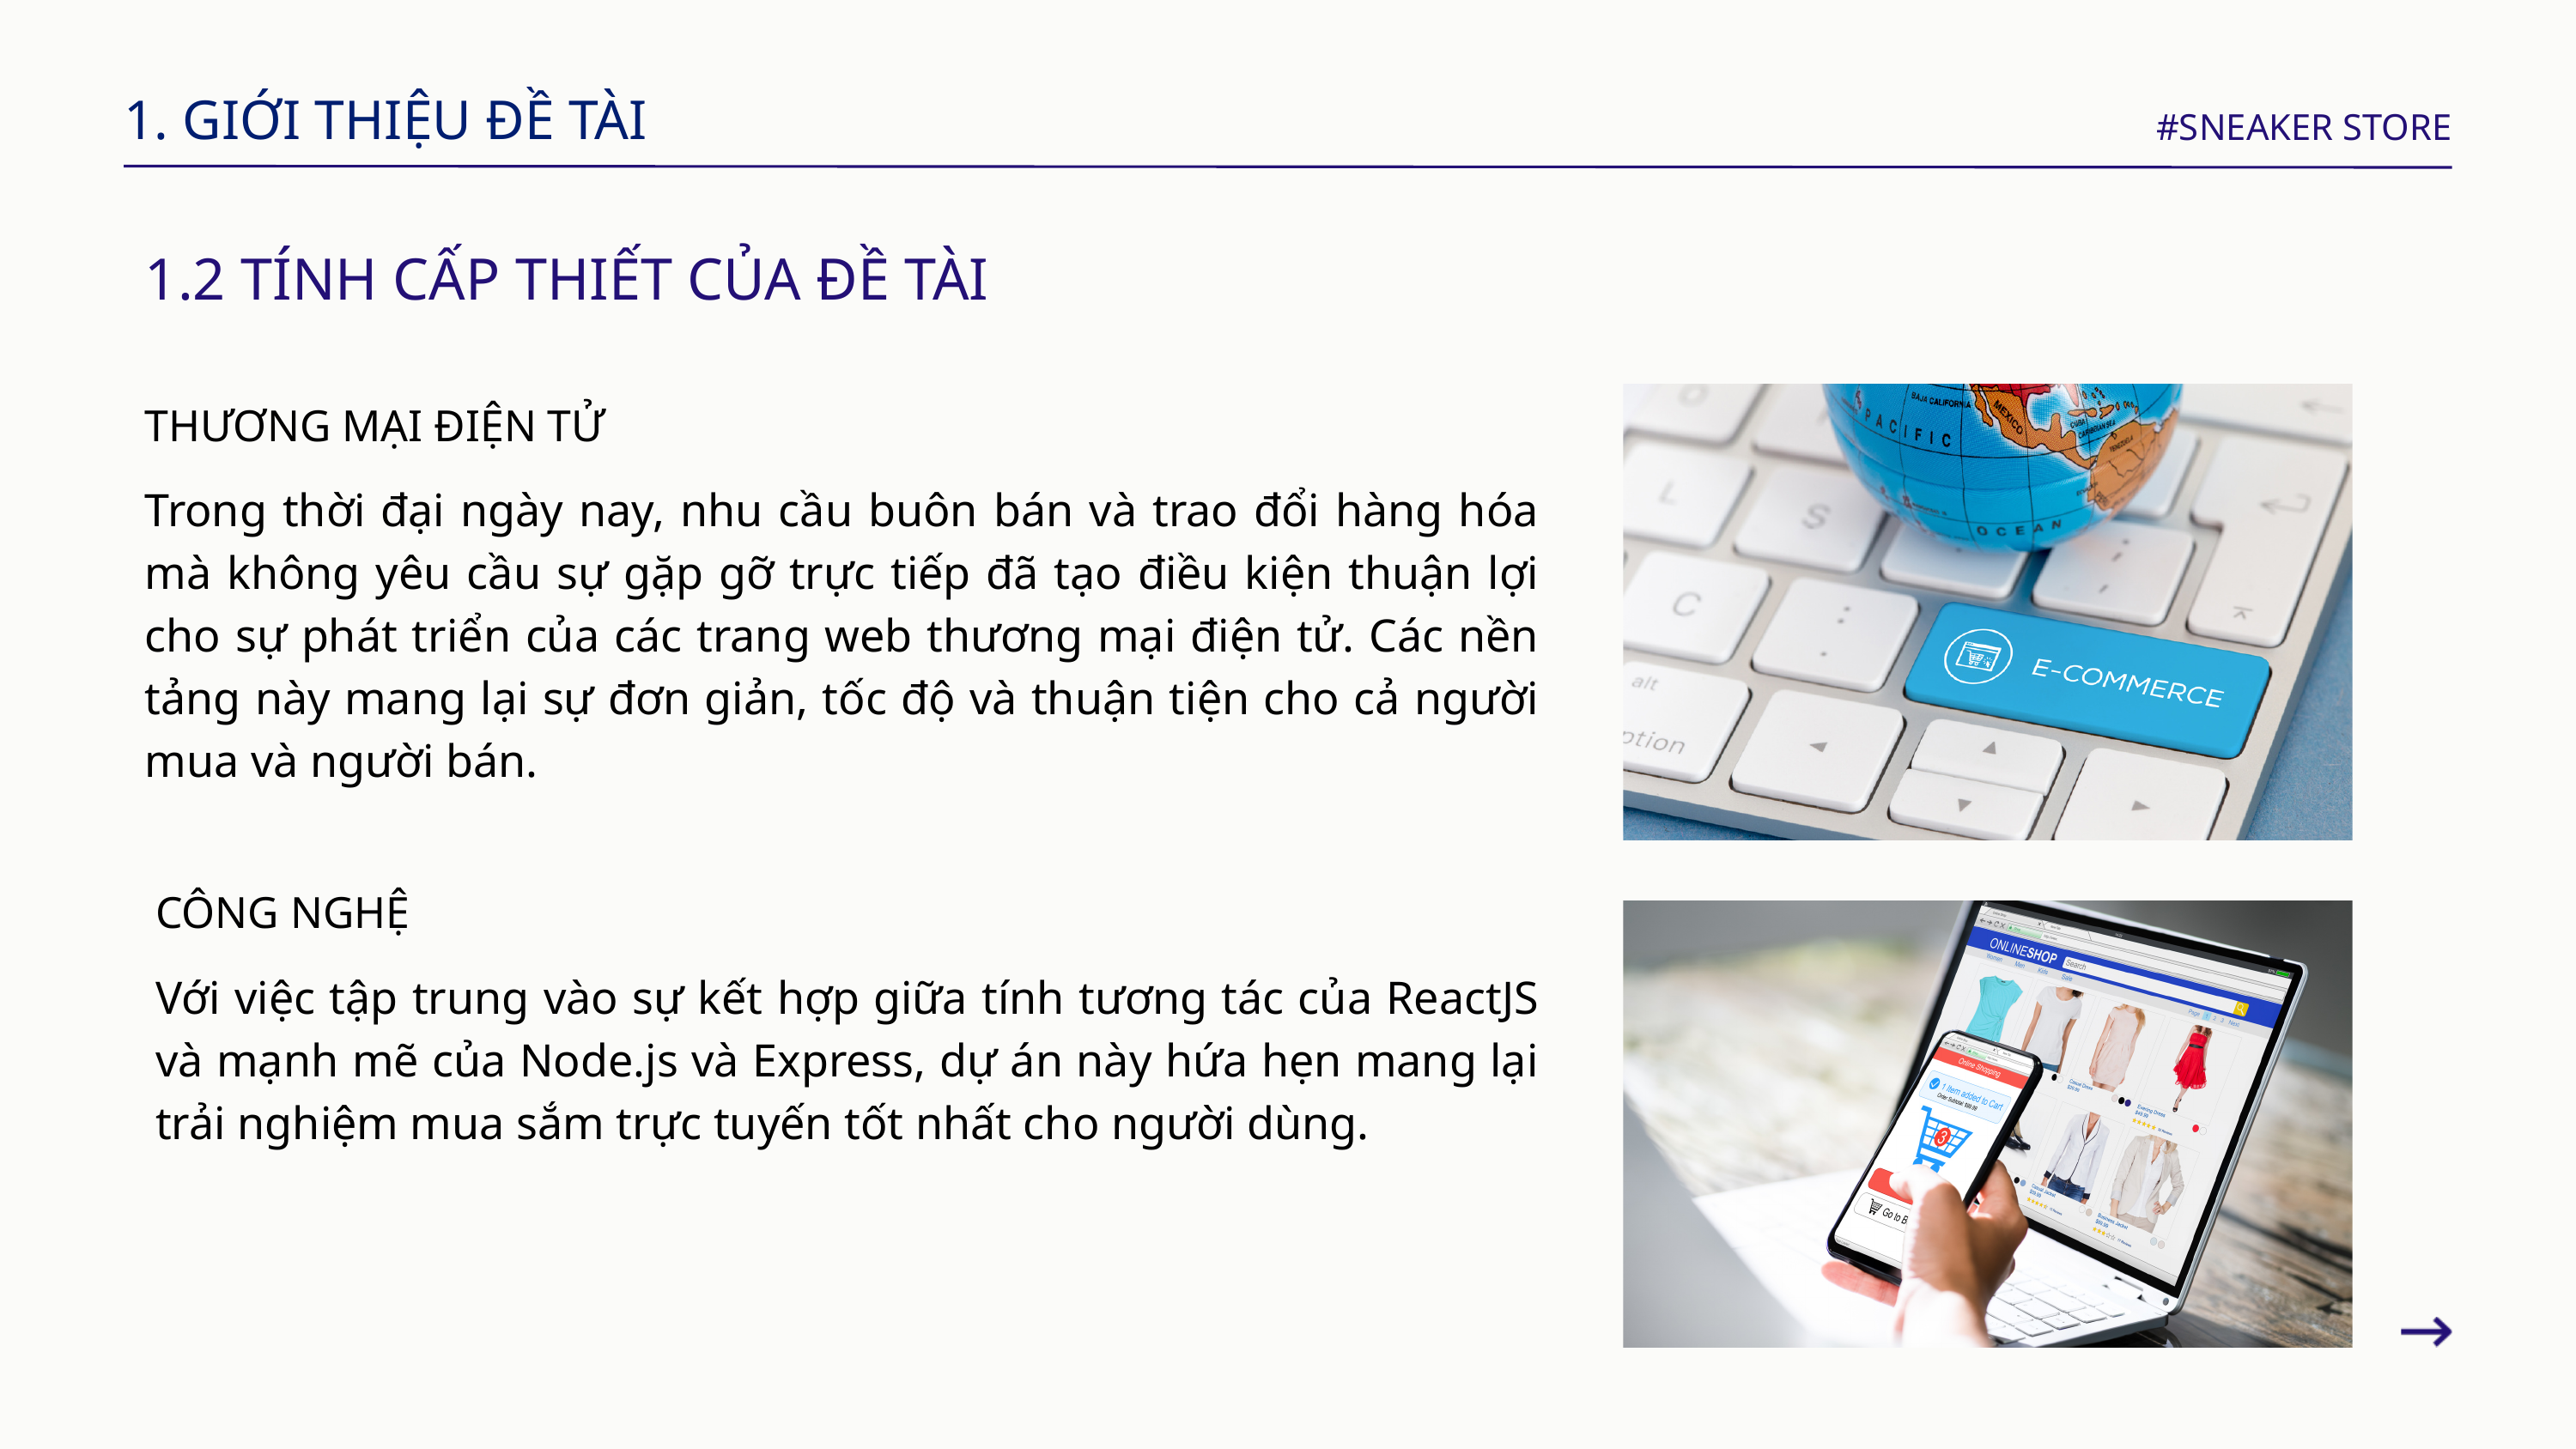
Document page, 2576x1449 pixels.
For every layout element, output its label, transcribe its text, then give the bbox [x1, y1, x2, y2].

text_box Với việc tập trung vào sự kết hợp giữa tính tương tác của ReactJS và mạnh mẽ của Node.js và Express, dự án này hứa hẹn mang lại trải nghiệm mua sắm trực tuyến tốt nhất cho người dùng. [155, 961, 1540, 1149]
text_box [1623, 384, 2353, 840]
text_box CÔNG NGHỆ [155, 876, 743, 937]
text_box 1. GIỚI THIỆU ĐỀ TÀI [124, 75, 1139, 150]
text_box THƯƠNG MẠI ĐIỆN TỬ [144, 390, 732, 451]
text_box #SNEAKER STORE [2064, 105, 2452, 148]
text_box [1623, 900, 2353, 1348]
text_box Trong thời đại ngày nay, nhu cầu buôn bán và trao đổi hàng hóa mà không yêu cầu sự gặp gỡ trực tiếp đã tạo điều kiện thuận lợi cho sự phát triển của các trang web thương mại điện tử. Các nền tảng này mang lại sự đơn giản, tốc độ và thuận tiện cho cả người mua và người bán. [144, 473, 1540, 849]
text_box [2401, 1317, 2452, 1348]
text_box 1.2 TÍNH CẤP THIẾT CỦA ĐỀ TÀI [144, 231, 1096, 312]
